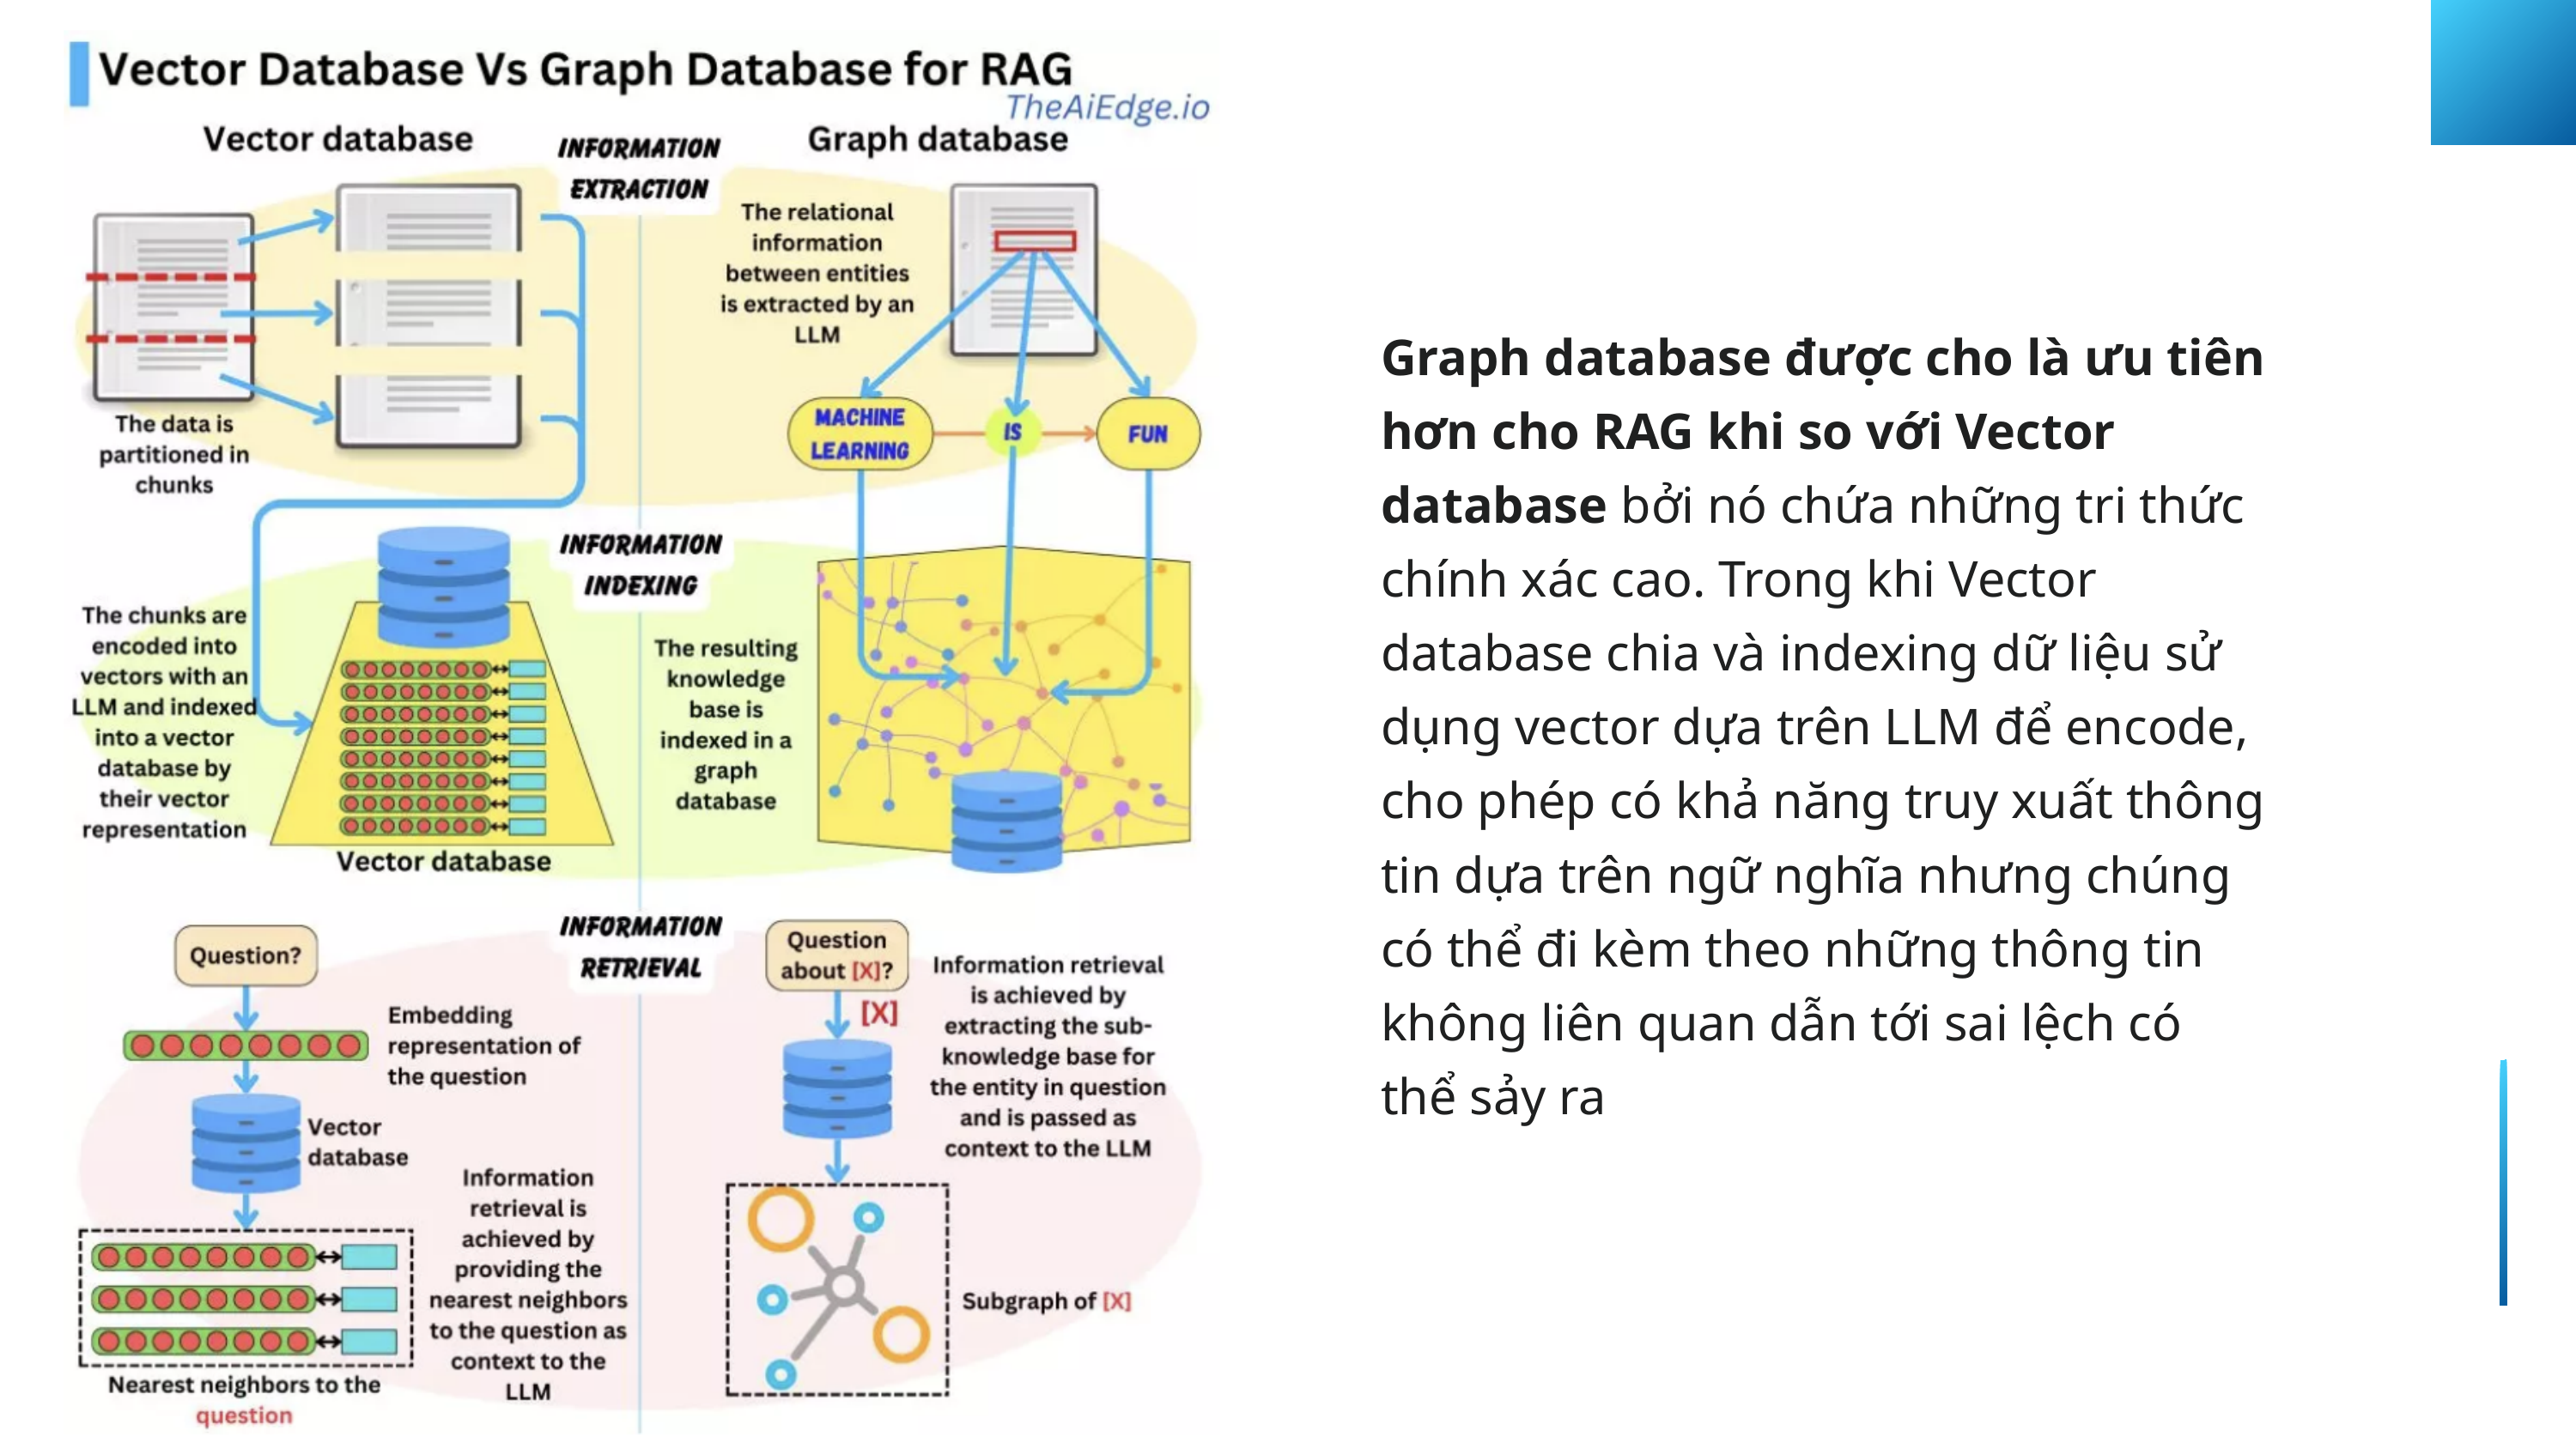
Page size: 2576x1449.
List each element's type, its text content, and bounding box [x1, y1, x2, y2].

text_box Graph database được cho là ưu tiên hơn cho RAG khi so với Vector database bởi nó chứa những tri thức chính xác cao. Trong khi Vector database chia và indexing dữ liệu sử dụng vector dựa trên LLM để encode, cho phép có khả năng truy xuất thông tin dựa trên ngữ nghĩa nhưng chúng có thể đi kèm theo những thông tin không liên quan dẫn tới sai lệch có thể sảy ra [1381, 311, 2267, 1125]
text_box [2500, 1059, 2507, 1306]
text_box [0, 0, 1289, 1449]
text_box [2430, 0, 2576, 145]
